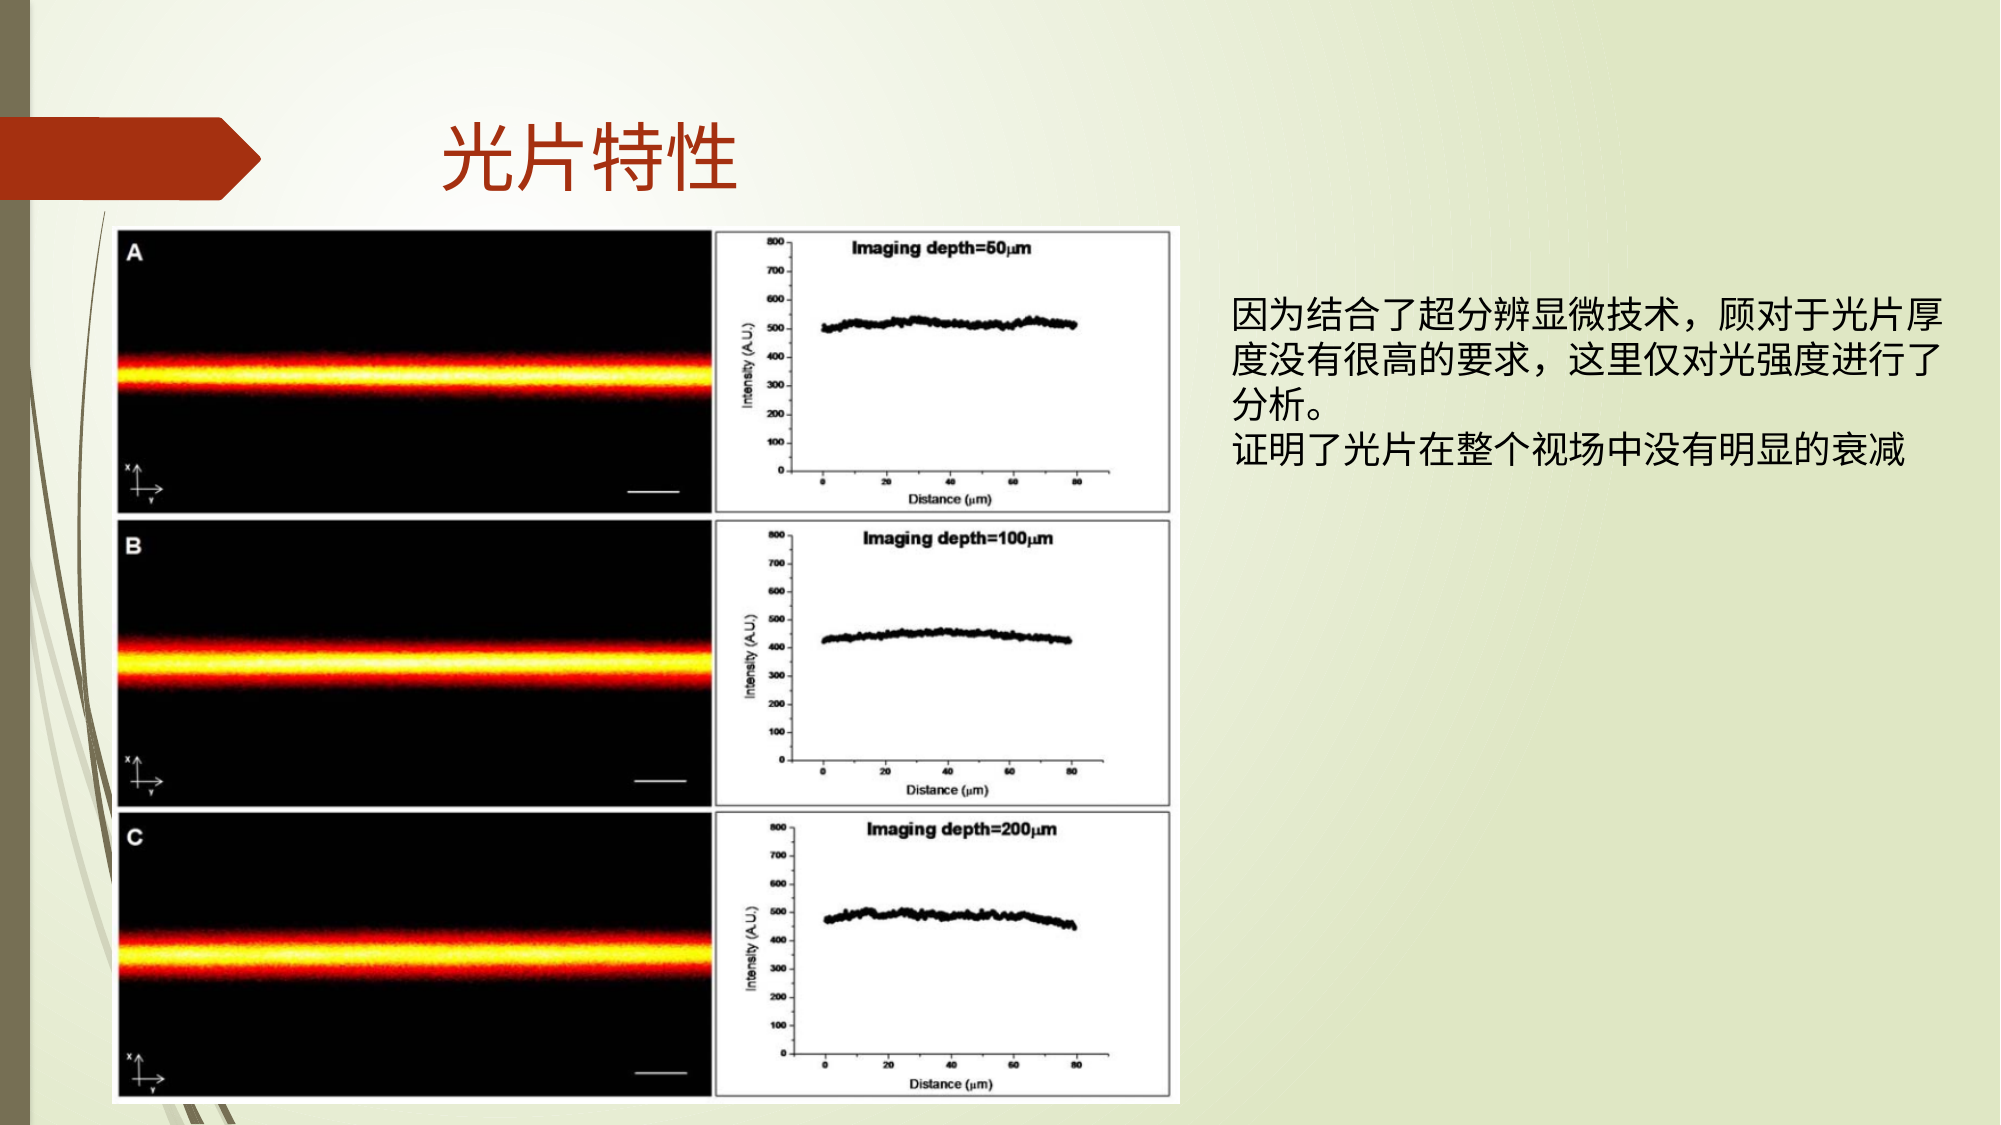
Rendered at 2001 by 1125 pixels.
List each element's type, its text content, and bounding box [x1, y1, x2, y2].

title 光片特性 [425, 102, 1888, 227]
picture [112, 225, 1180, 1105]
text_box 因为结合了超分辨显微技术，顾对于光片厚度没有很高的要求，这里仅对光强度进行了分析。 证明了光片在整个视场中没有明显的衰减 [1216, 283, 1973, 478]
